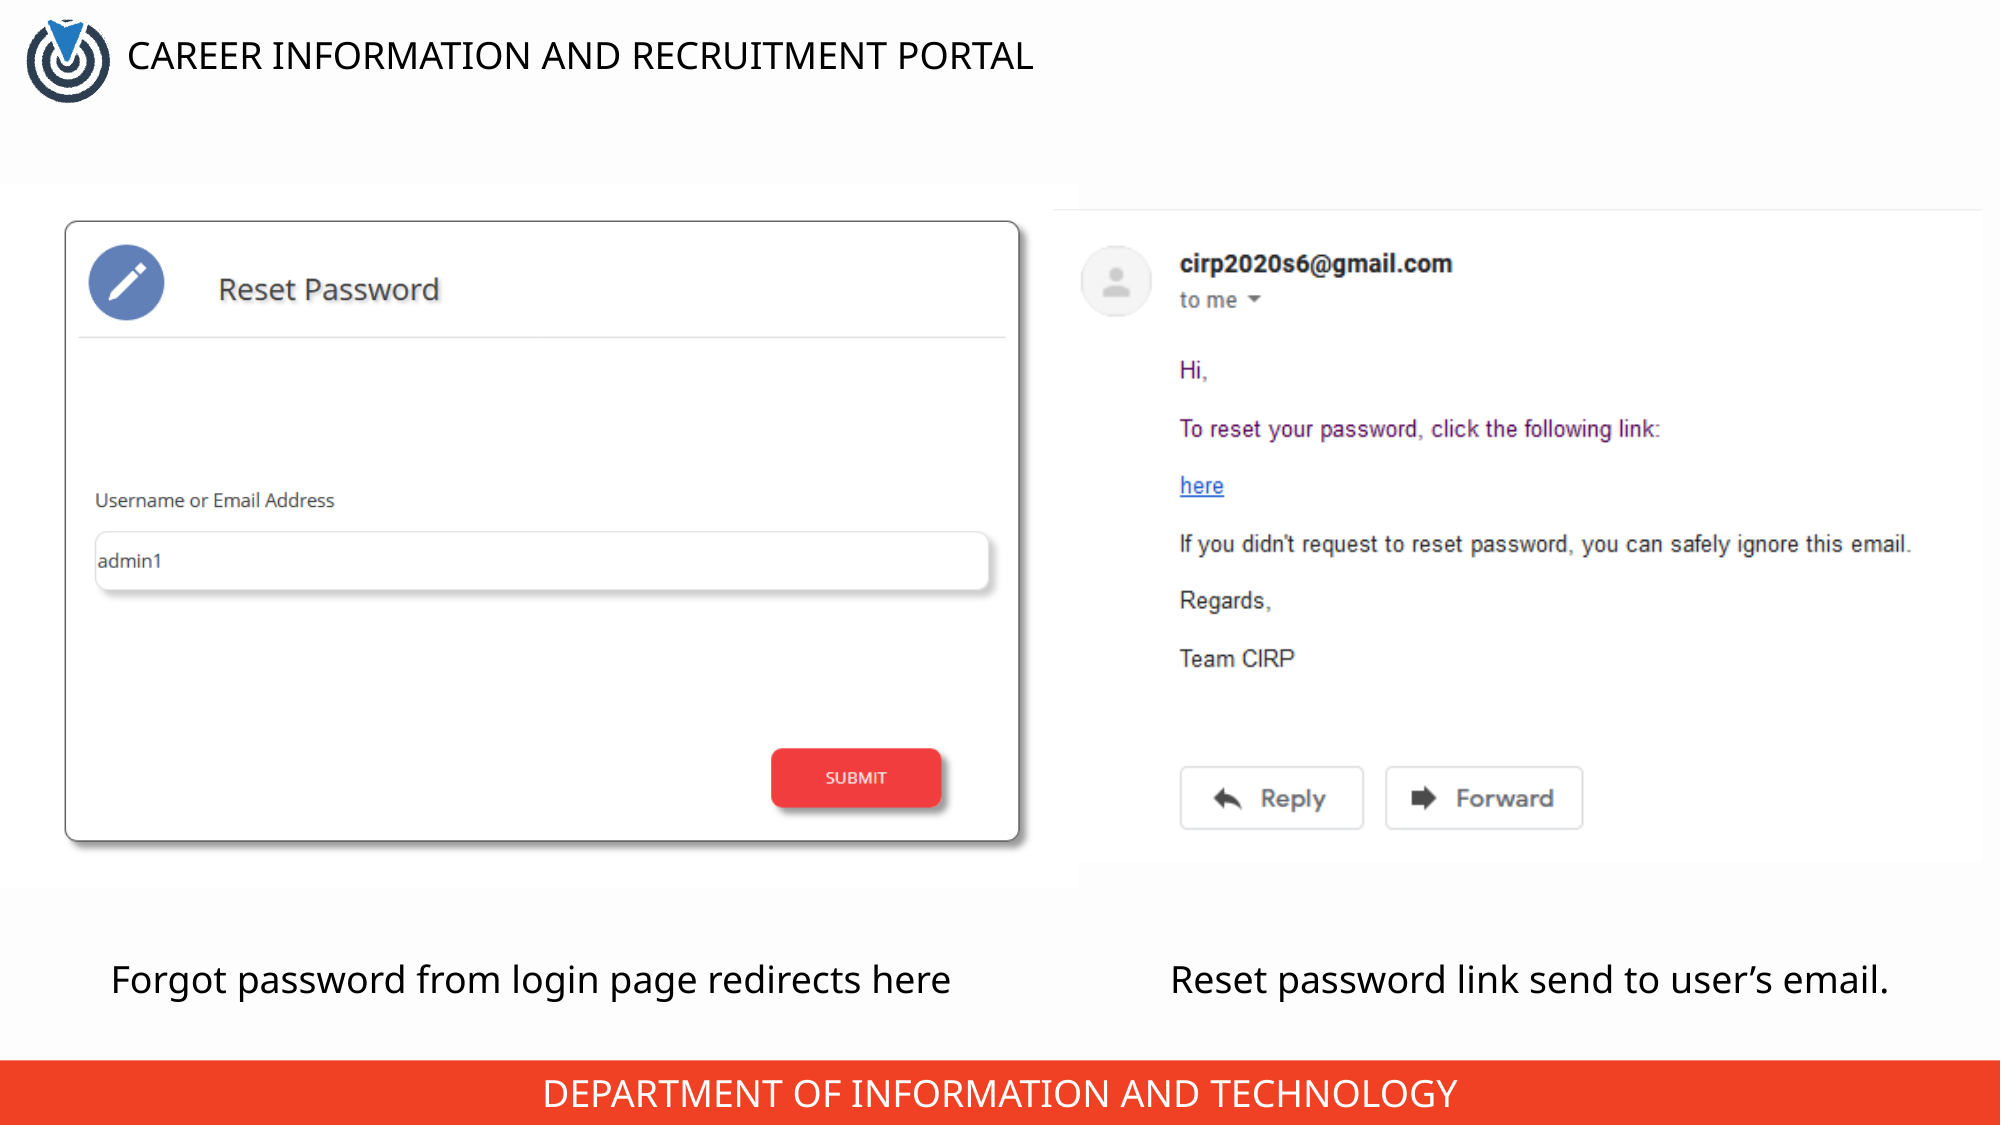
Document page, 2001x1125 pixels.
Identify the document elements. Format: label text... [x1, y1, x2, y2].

picture [0, 183, 1983, 889]
text_box Forgot password from login page redirects here [63, 949, 1000, 1009]
picture [23, 15, 111, 104]
text_box Reset password link send to user’s email. [1078, 949, 1982, 1009]
